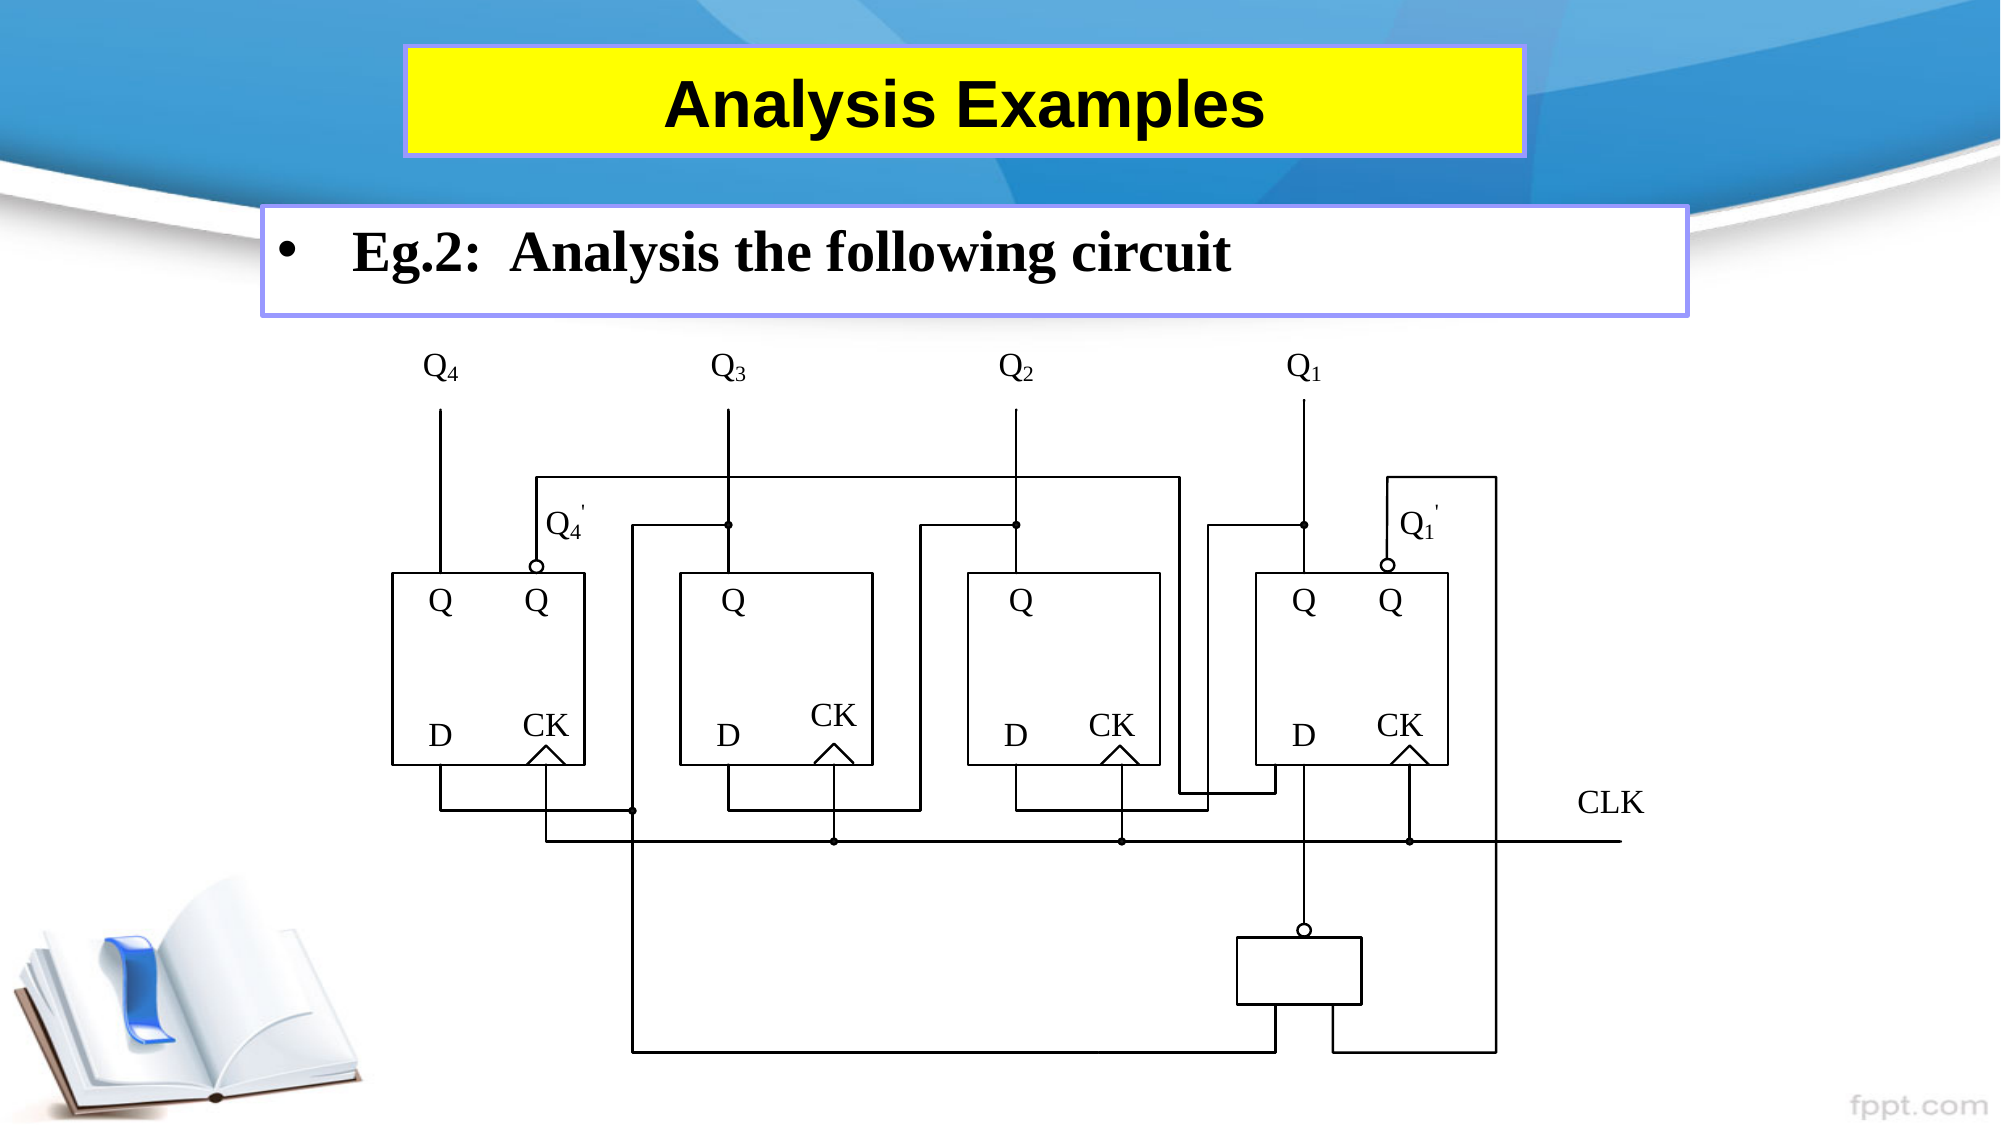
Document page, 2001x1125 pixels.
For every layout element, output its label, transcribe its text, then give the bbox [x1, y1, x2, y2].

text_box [387, 337, 1650, 1058]
title Analysis Examples [404, 45, 1525, 156]
picture [0, 0, 2001, 1125]
text_box Eg.2: Analysis the following circuit [262, 205, 1688, 316]
